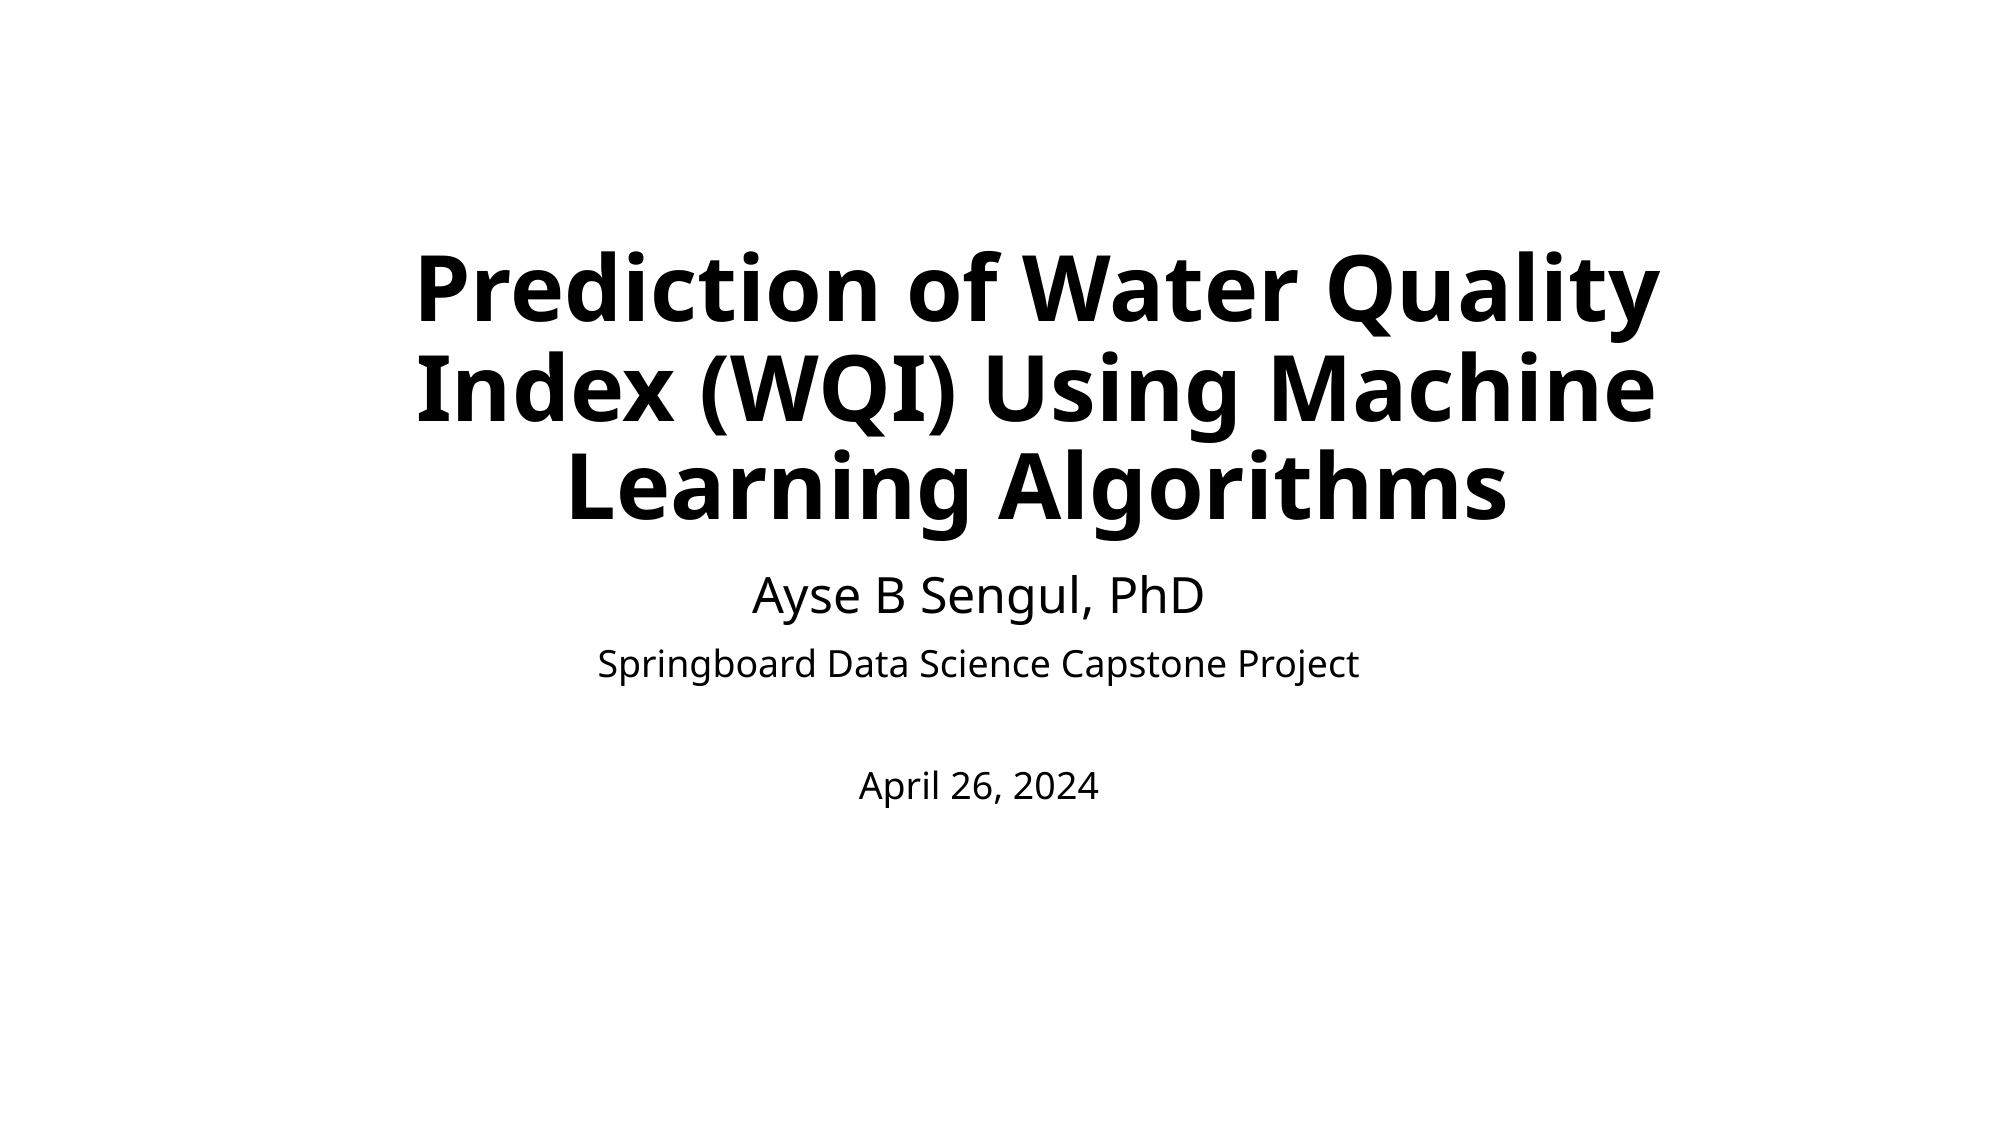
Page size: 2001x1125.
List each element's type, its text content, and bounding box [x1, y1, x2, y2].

title Prediction of Water Quality Index (WQI) Using Machine Learning Algorithms [317, 155, 1758, 548]
subtitle Ayse B Sengul, PhD Springboard Data Science Capstone Project April 26, 2024 [317, 562, 1642, 835]
